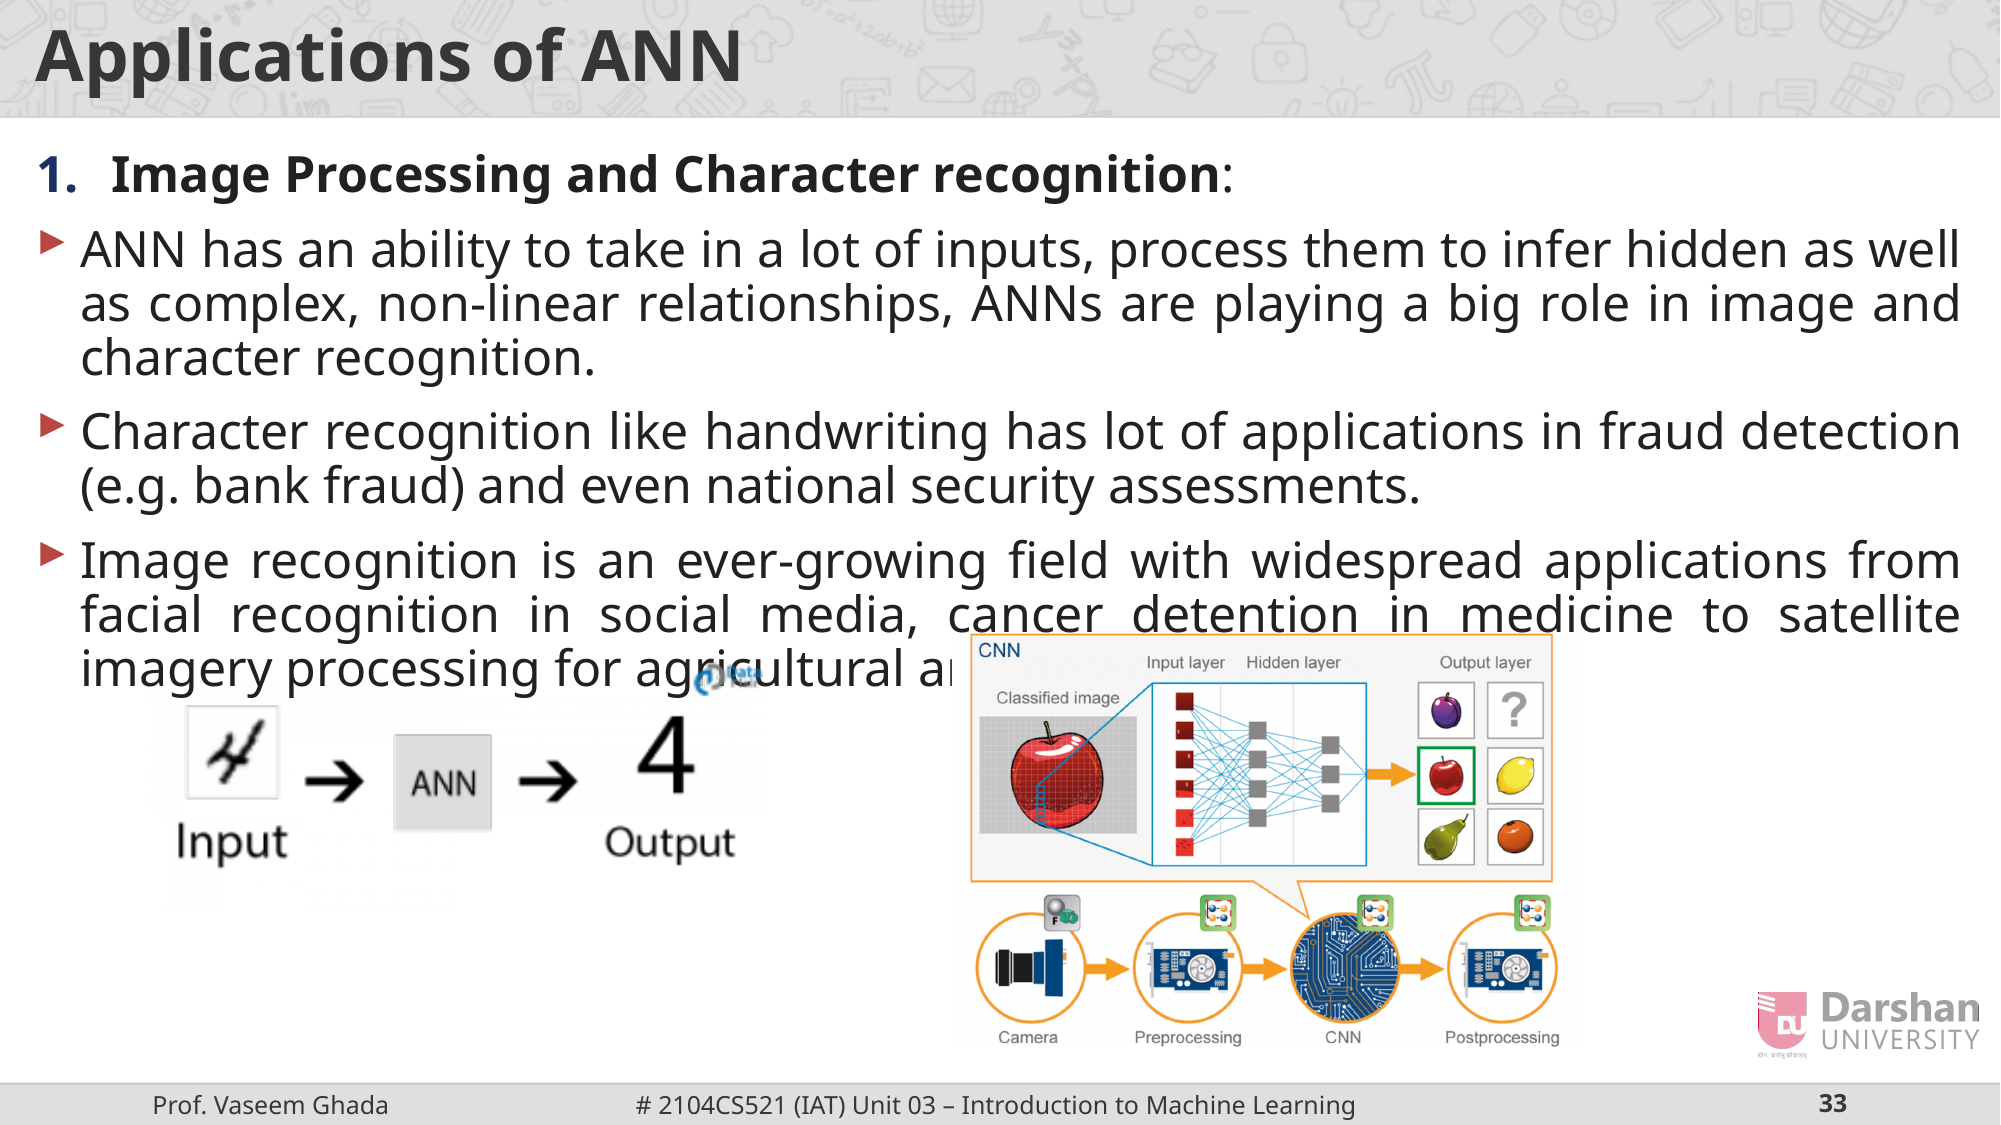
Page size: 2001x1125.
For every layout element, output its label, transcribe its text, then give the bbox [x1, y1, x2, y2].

picture [951, 627, 1583, 1047]
picture [146, 661, 767, 909]
title Applications of ANN [0, 0, 2000, 117]
list Image Processing and Character recognition: ANN has an ability to take in a lot of inputs, process them to infer hidden as well as complex, non-linear relationships, ANNs are playing a big role in image and character recognition. Character recognition like handwriting has lot of applications in fraud detection (e.g. bank fraud) and even national security assessments. Image recognition is an ever-growing field with widespread applications from facial recognition in social media, cancer detention in medicine to satellite imagery processing for agricultural and defense usage. [21, 141, 1979, 1059]
